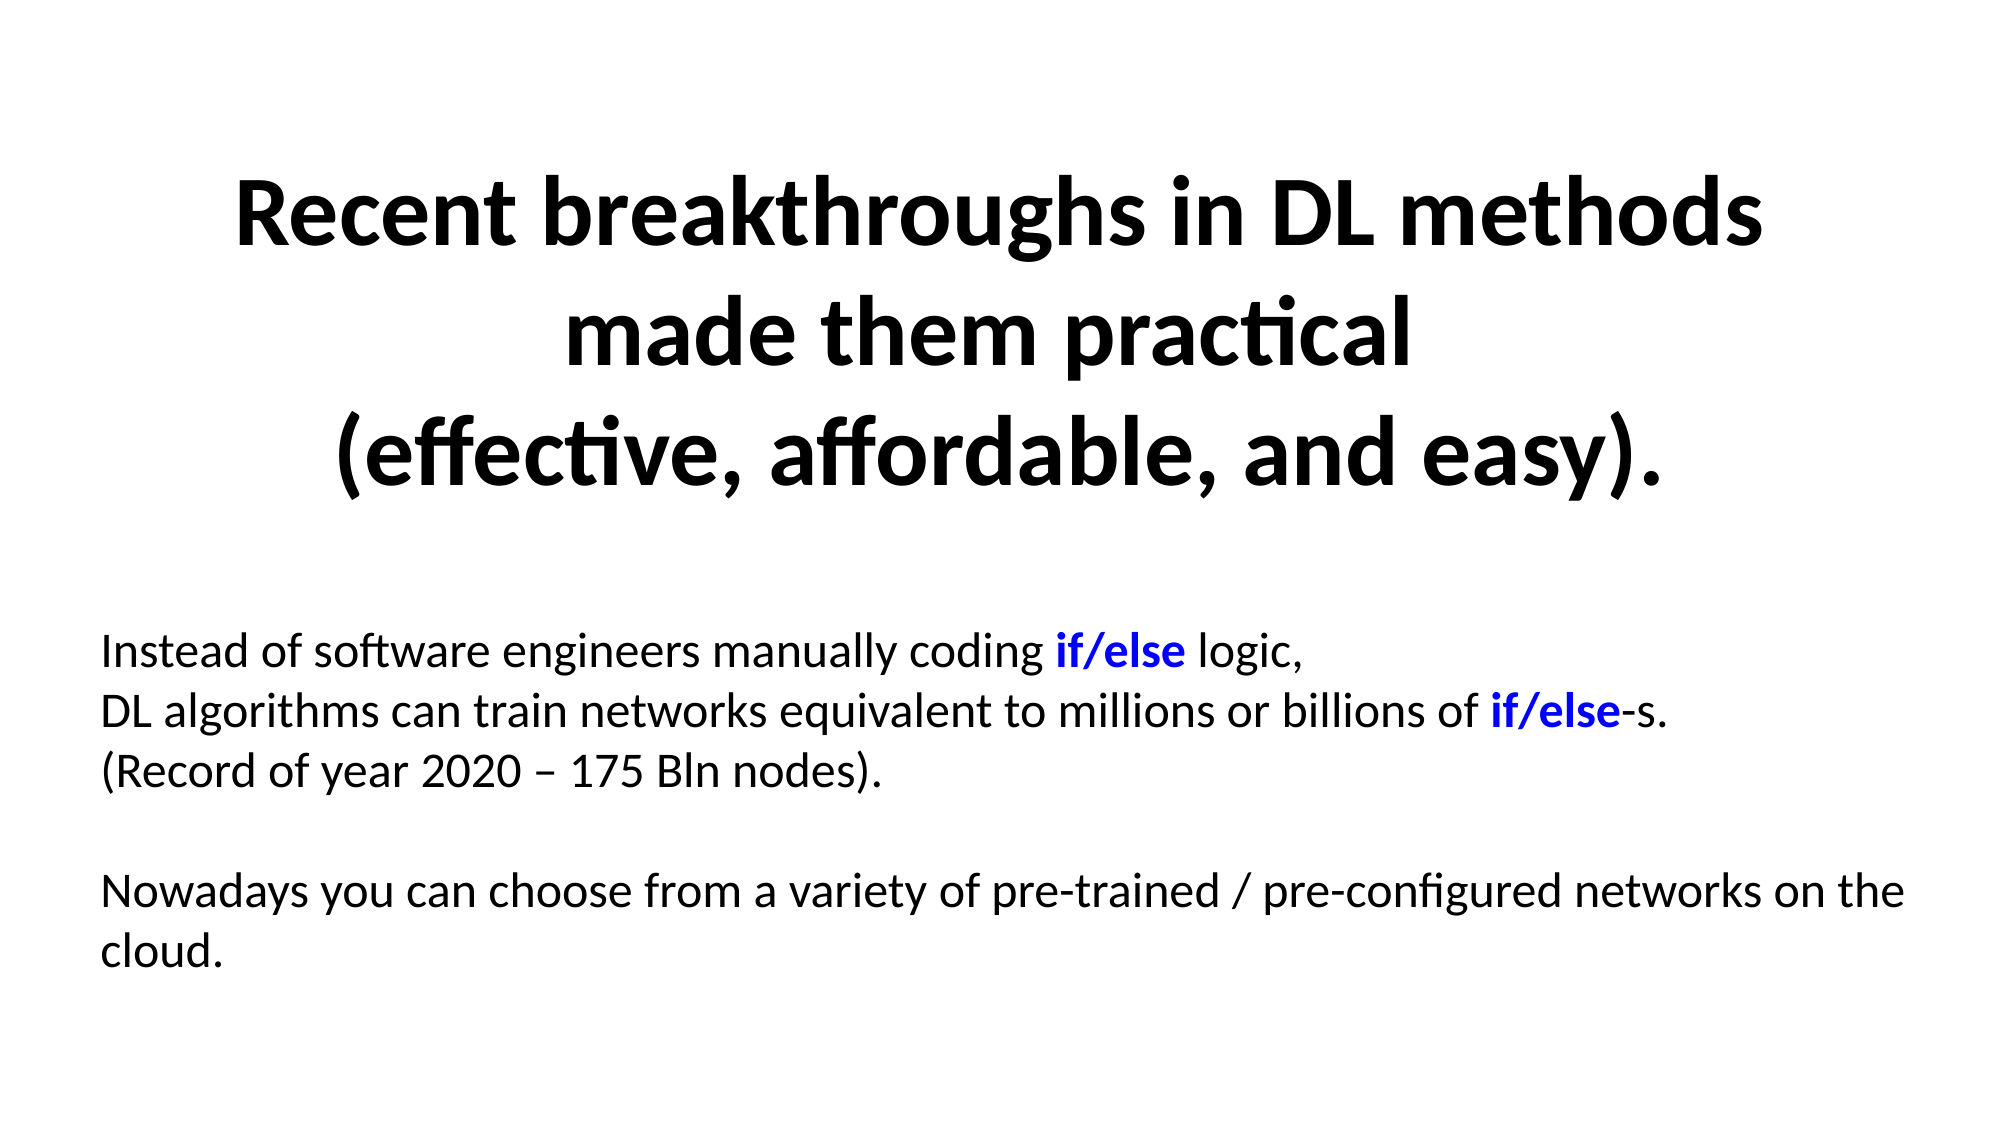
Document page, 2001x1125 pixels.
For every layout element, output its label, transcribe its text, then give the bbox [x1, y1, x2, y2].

text_box Instead of software engineers manually coding if/else logic, DL algorithms can train networks equivalent to millions or billions of if/else-s. (Record of year 2020 – 175 Bln nodes). Nowadays you can choose from a variety of pre-trained / pre-configured networks on the cloud. [85, 602, 1925, 995]
text_box Recent breakthroughs in DL methods made them practical (effective, affordable, and easy). [0, 130, 2000, 563]
